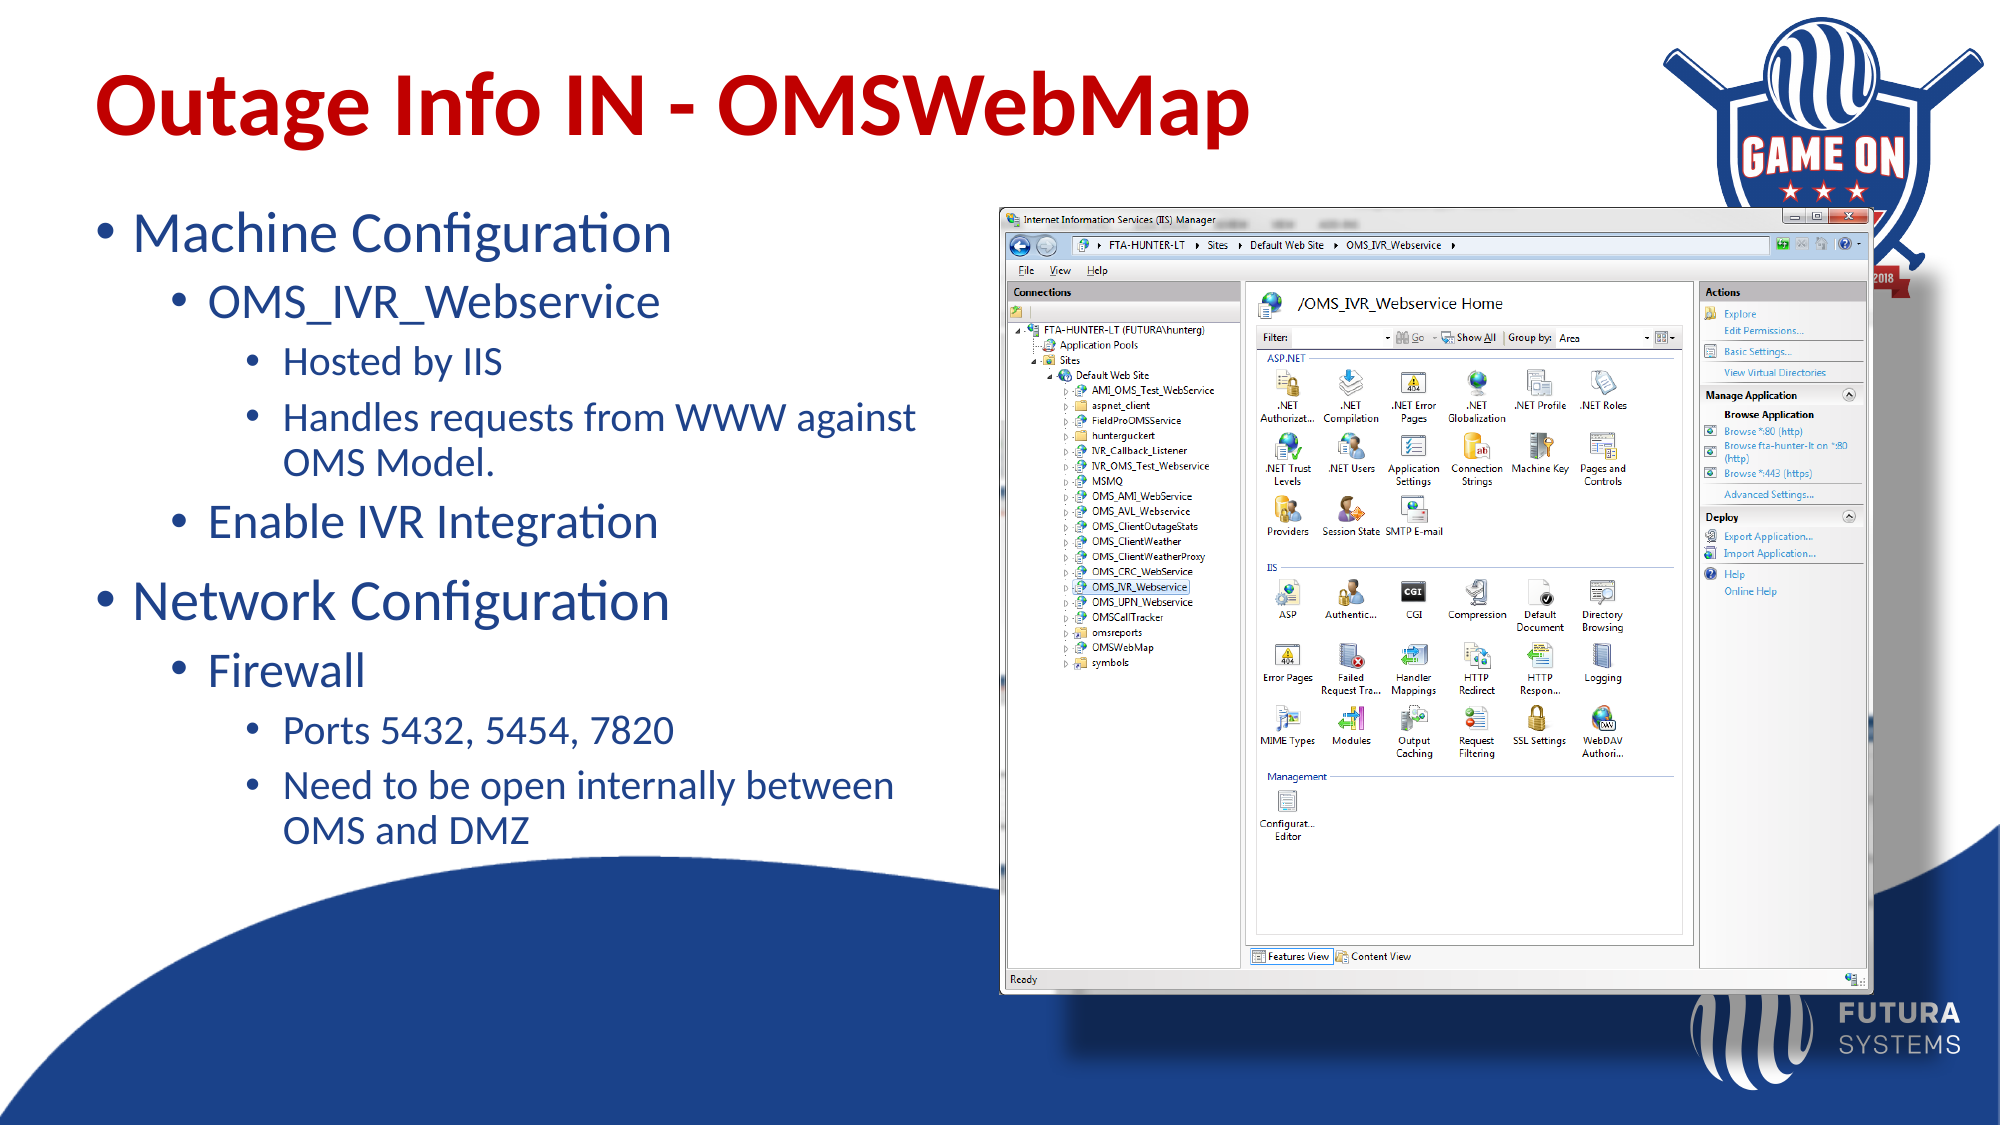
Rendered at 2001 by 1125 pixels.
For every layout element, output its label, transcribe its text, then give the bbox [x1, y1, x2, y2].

list Machine Configuration OMS_IVR_Webservice Hosted by IIS Handles requests from WWW against OMS Model. Enable IVR Integration Network Configuration Firewall Ports 5432, 5454, 7820 Need to be open internally between OMS and DMZ [80, 194, 945, 824]
picture [0, 17, 2000, 1125]
title Outage Info IN - OMSWebMap [80, 17, 1663, 195]
